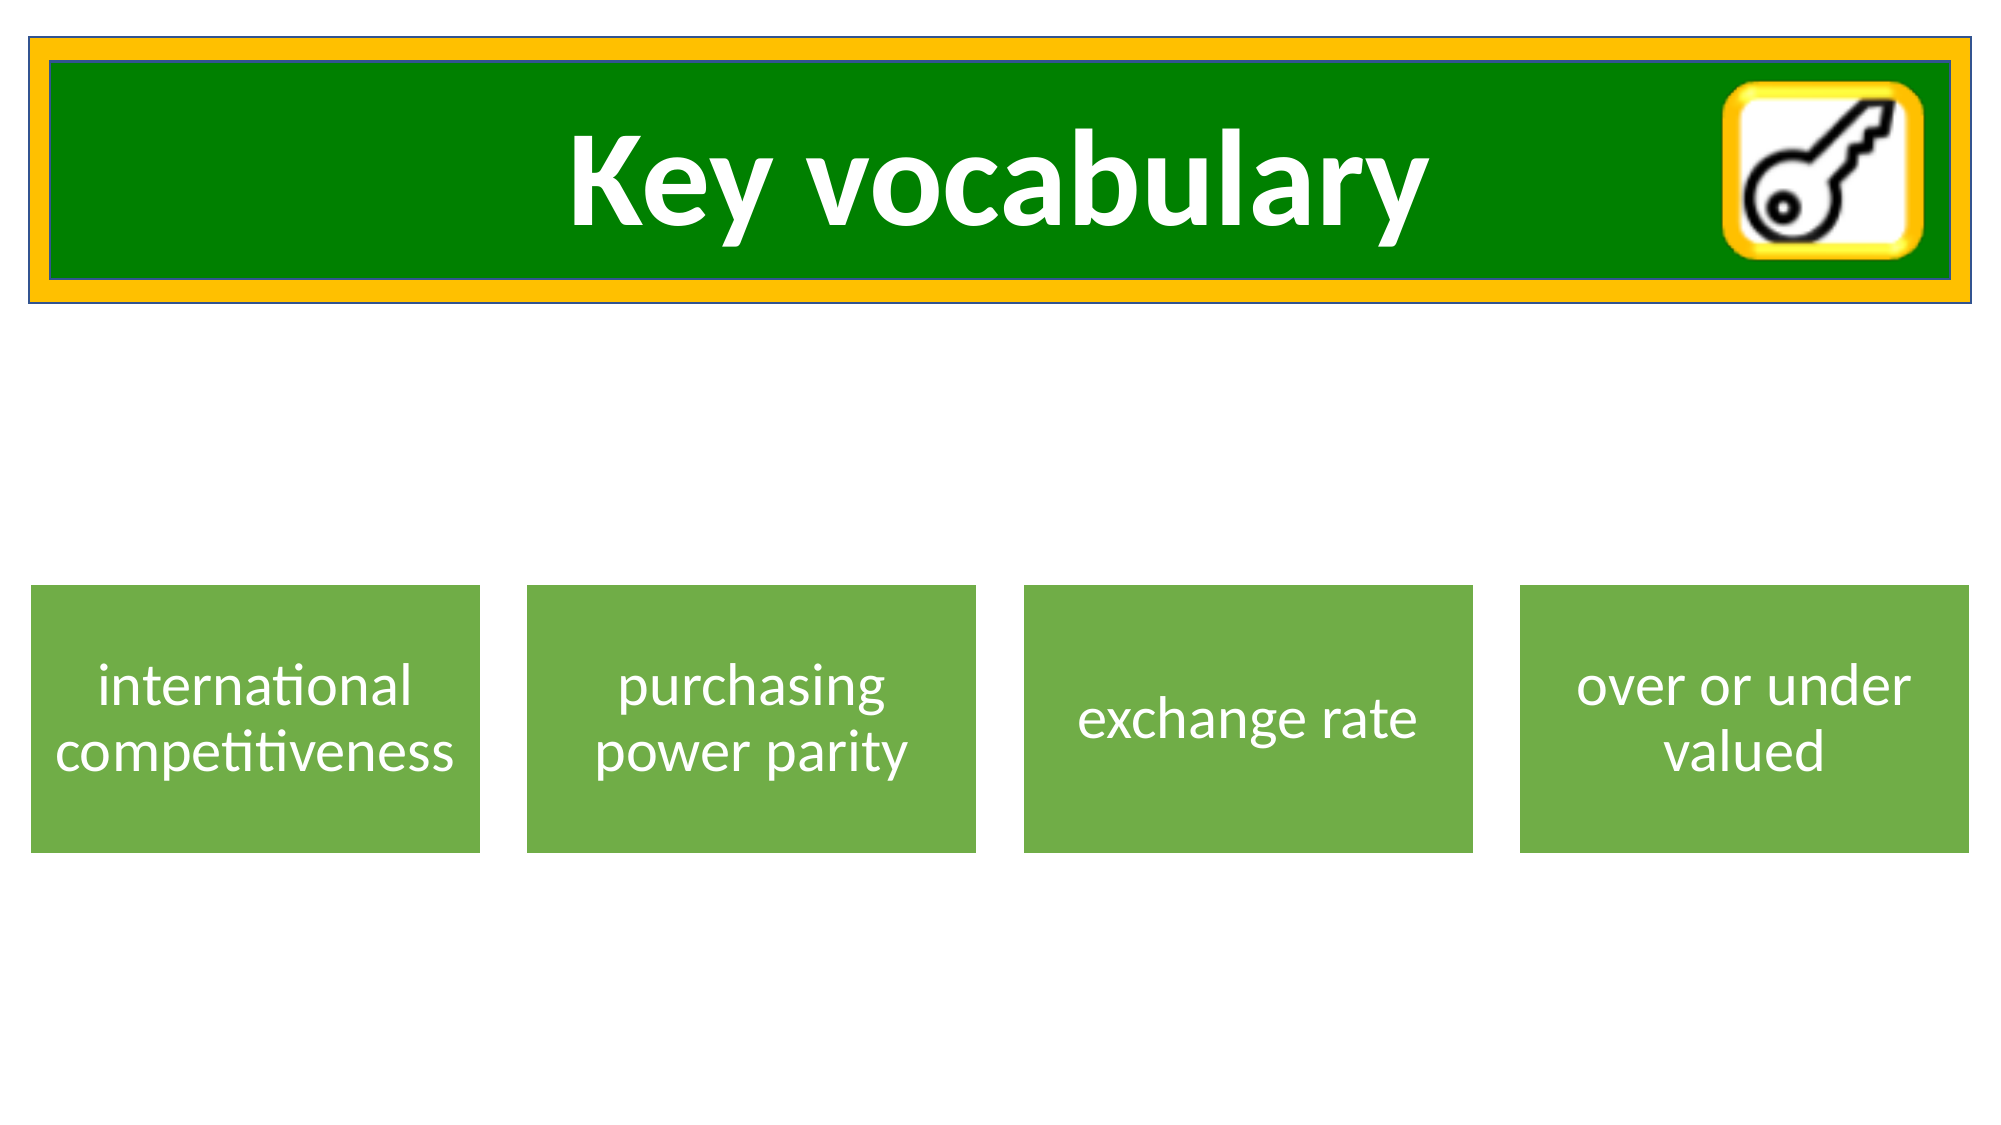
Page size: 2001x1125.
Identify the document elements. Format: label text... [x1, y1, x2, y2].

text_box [29, 467, 1971, 971]
text_box Key vocabulary [49, 60, 1951, 280]
picture [1717, 76, 1931, 267]
text_box [28, 36, 1972, 304]
